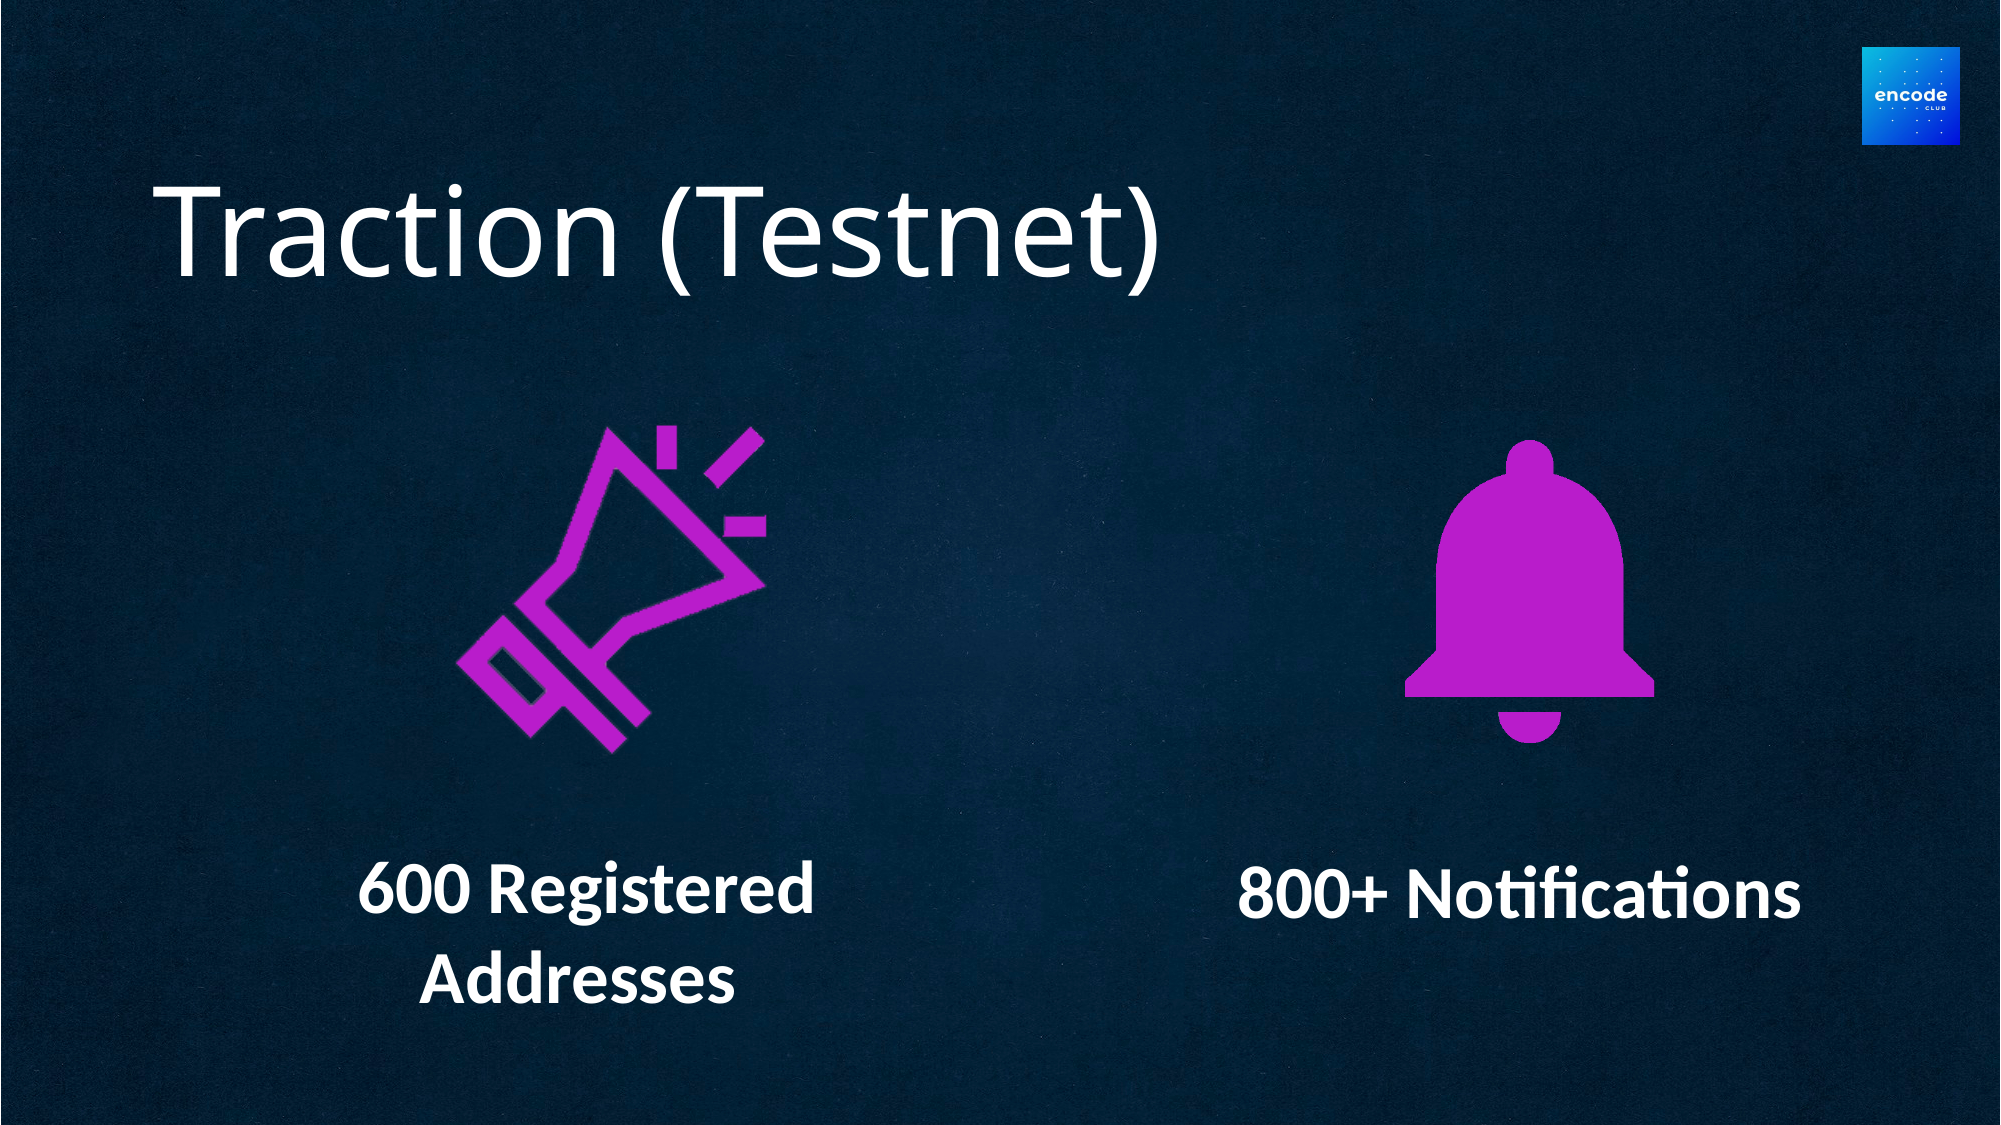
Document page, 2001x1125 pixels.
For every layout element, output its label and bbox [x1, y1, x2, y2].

list [444, 410, 779, 779]
picture [1, 0, 2000, 1125]
